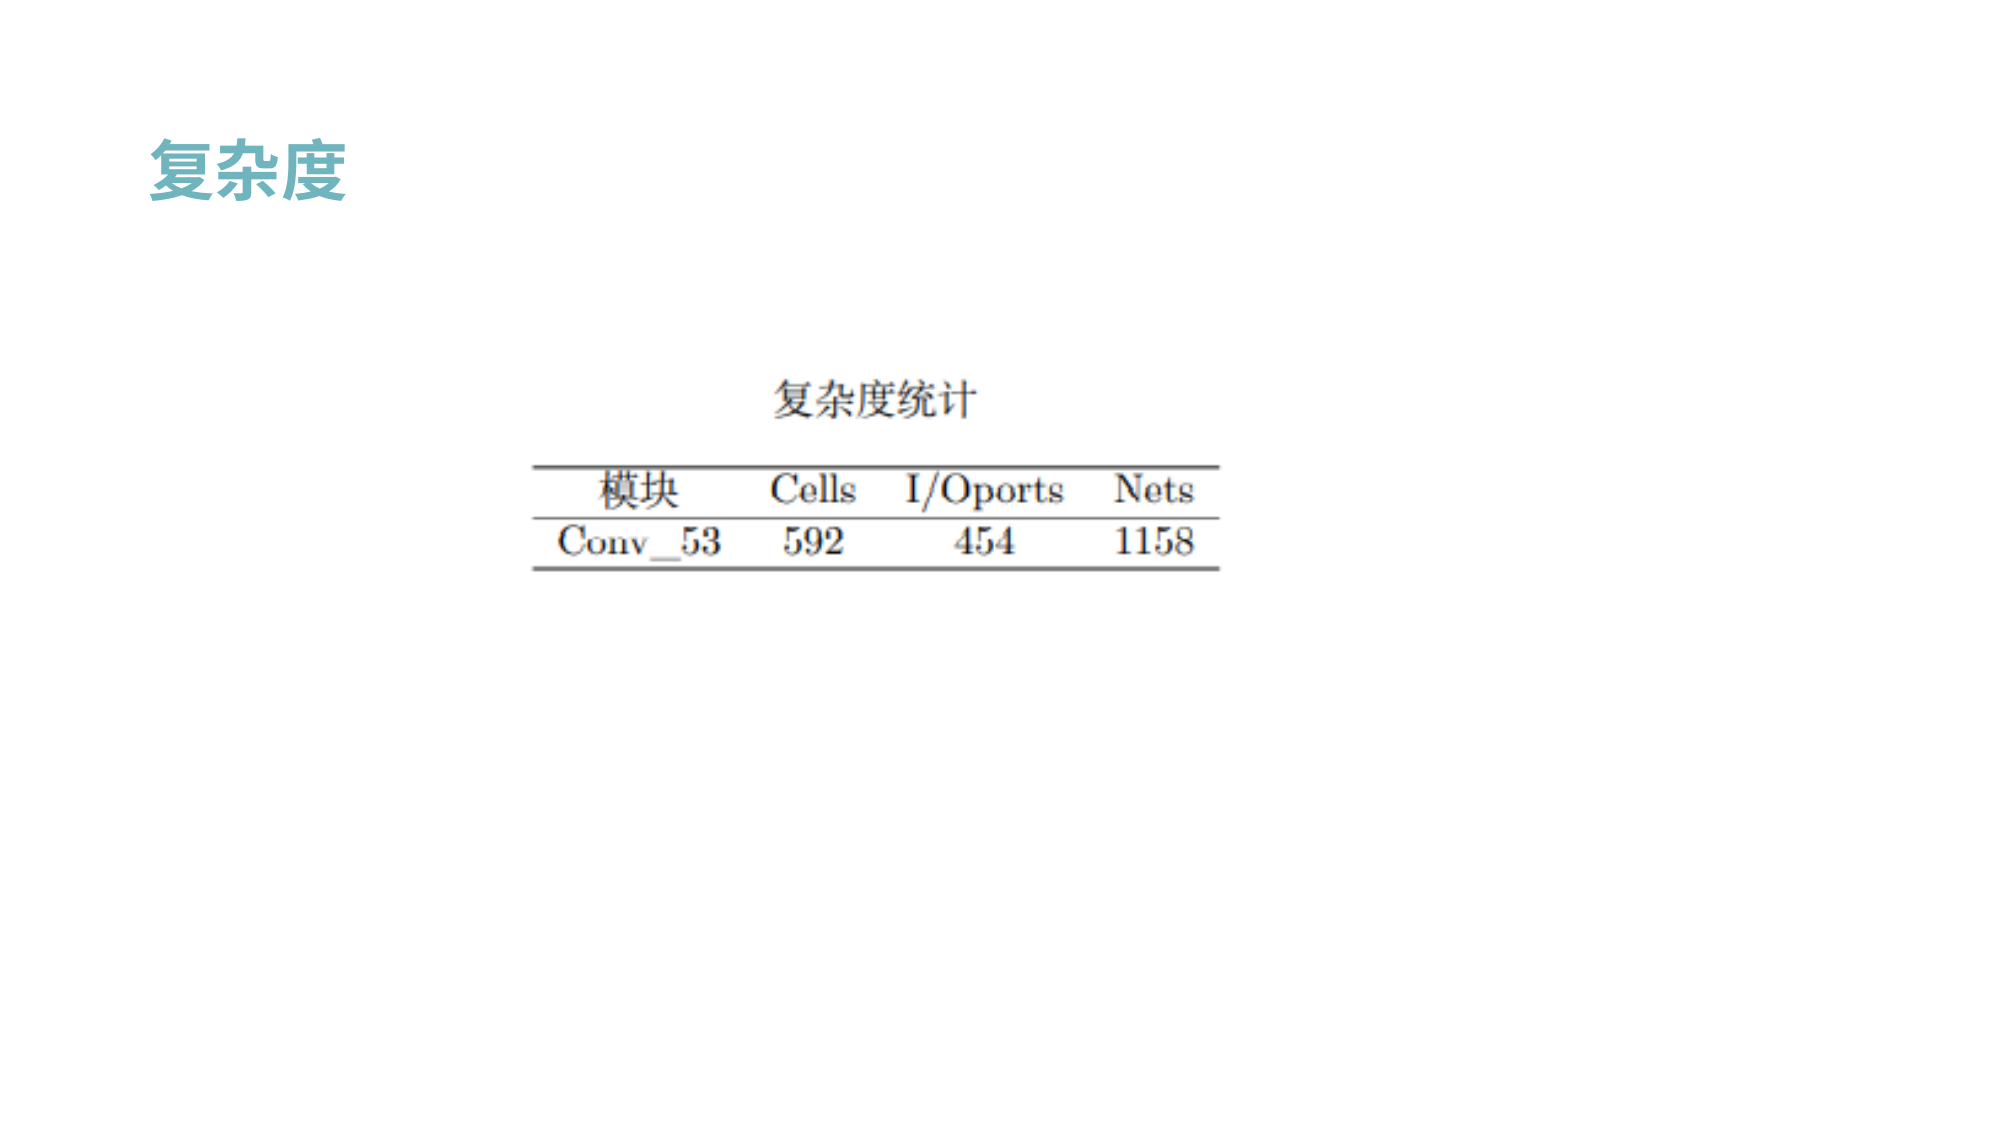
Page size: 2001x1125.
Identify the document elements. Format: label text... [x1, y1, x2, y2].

picture [370, 316, 1500, 690]
text_box 复杂度 [133, 121, 1134, 262]
